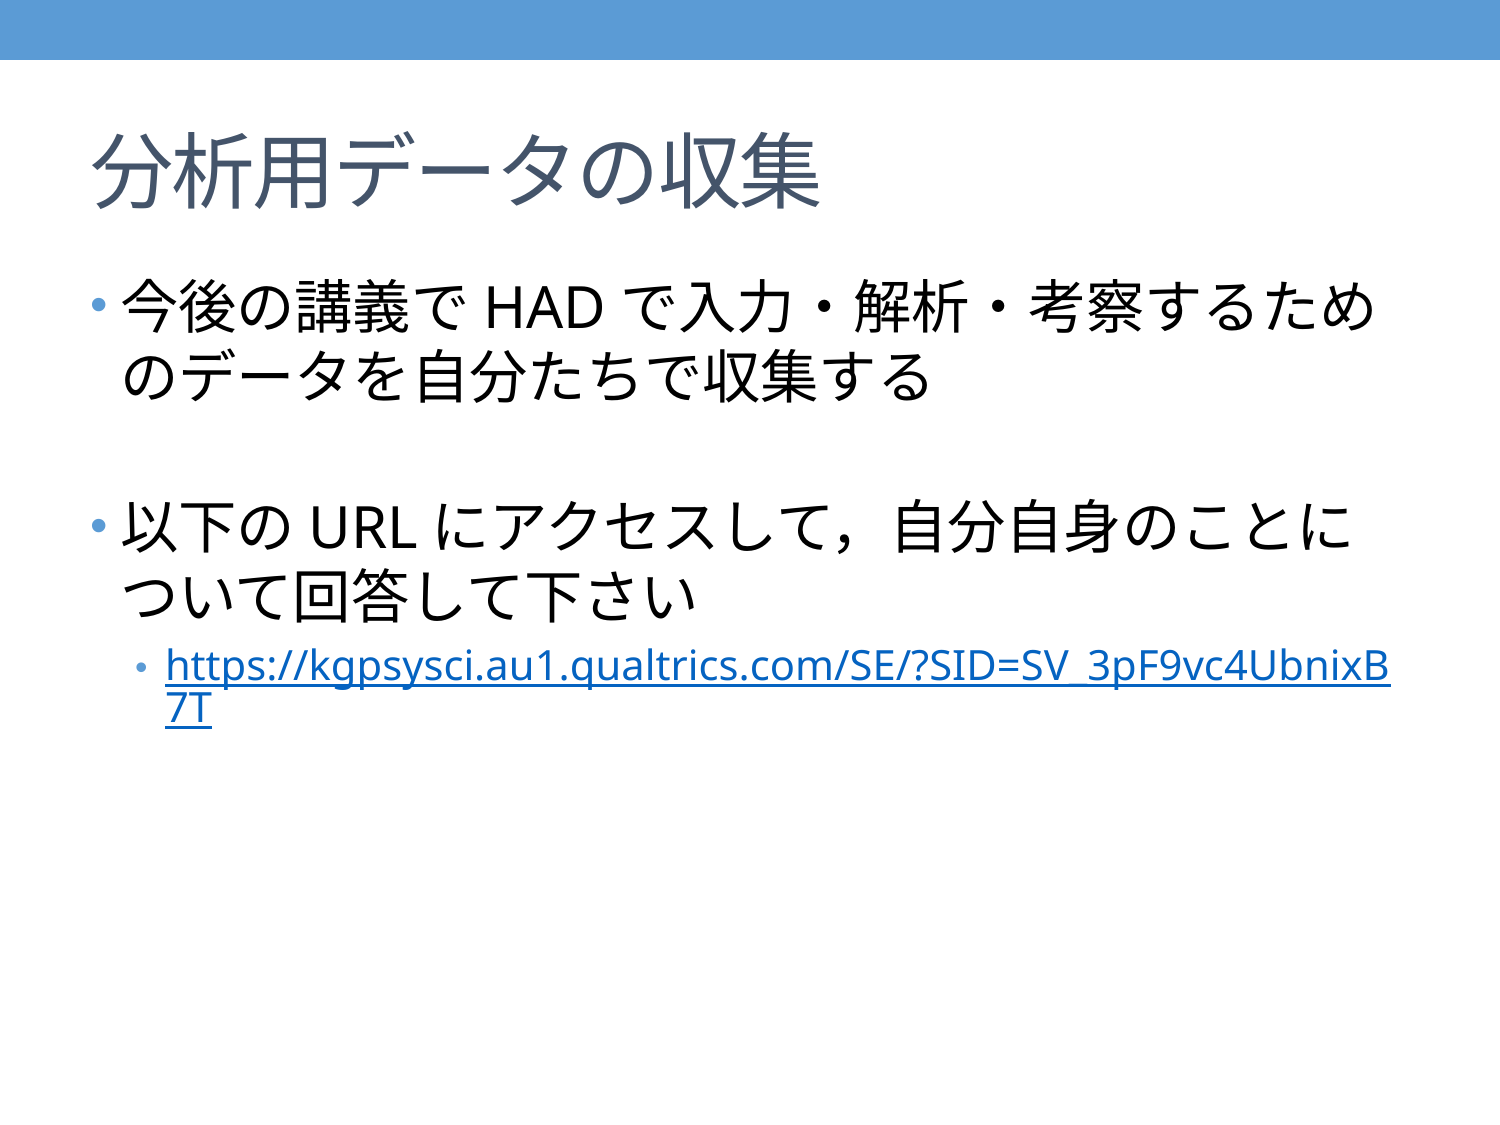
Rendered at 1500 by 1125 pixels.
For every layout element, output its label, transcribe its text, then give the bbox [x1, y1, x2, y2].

list 今後の講義でHADで入力・解析・考察するためのデータを自分たちで収集する 以下のURLにアクセスして，自分自身のことについて回答して下さい https://kgpsysci.au1.qualtrics.com/SE/?SID=SV_3pF9vc4UbnixB7T [75, 262, 1425, 1063]
title 分析用データの収集 [75, 87, 1425, 250]
